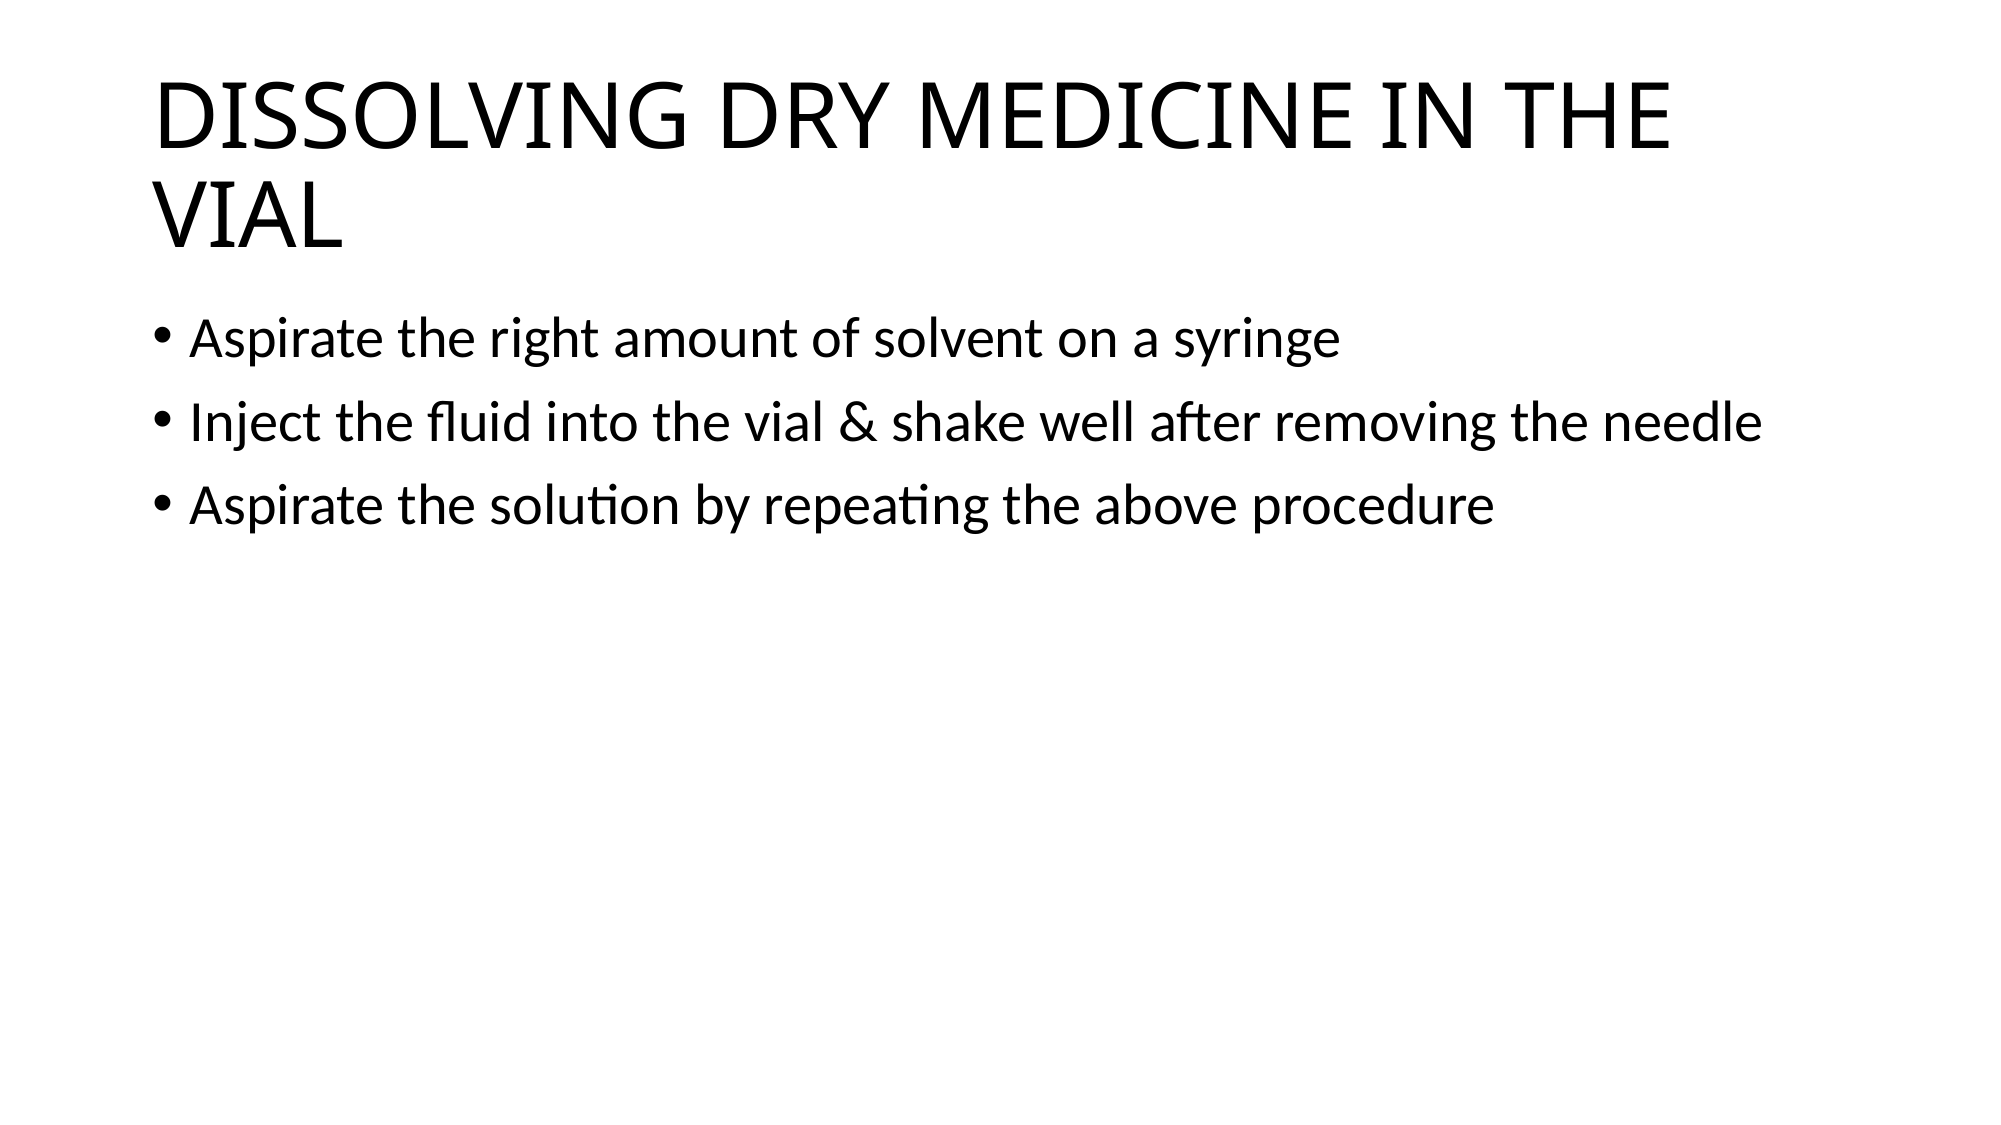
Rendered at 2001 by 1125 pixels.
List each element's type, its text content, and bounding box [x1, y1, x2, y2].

title DISSOLVING DRY MEDICINE IN THE VIAL [137, 59, 1863, 278]
list Aspirate the right amount of solvent on a syringe Inject the fluid into the vial & shake well after removing the needle Aspirate the solution by repeating the above procedure [137, 299, 1863, 1014]
